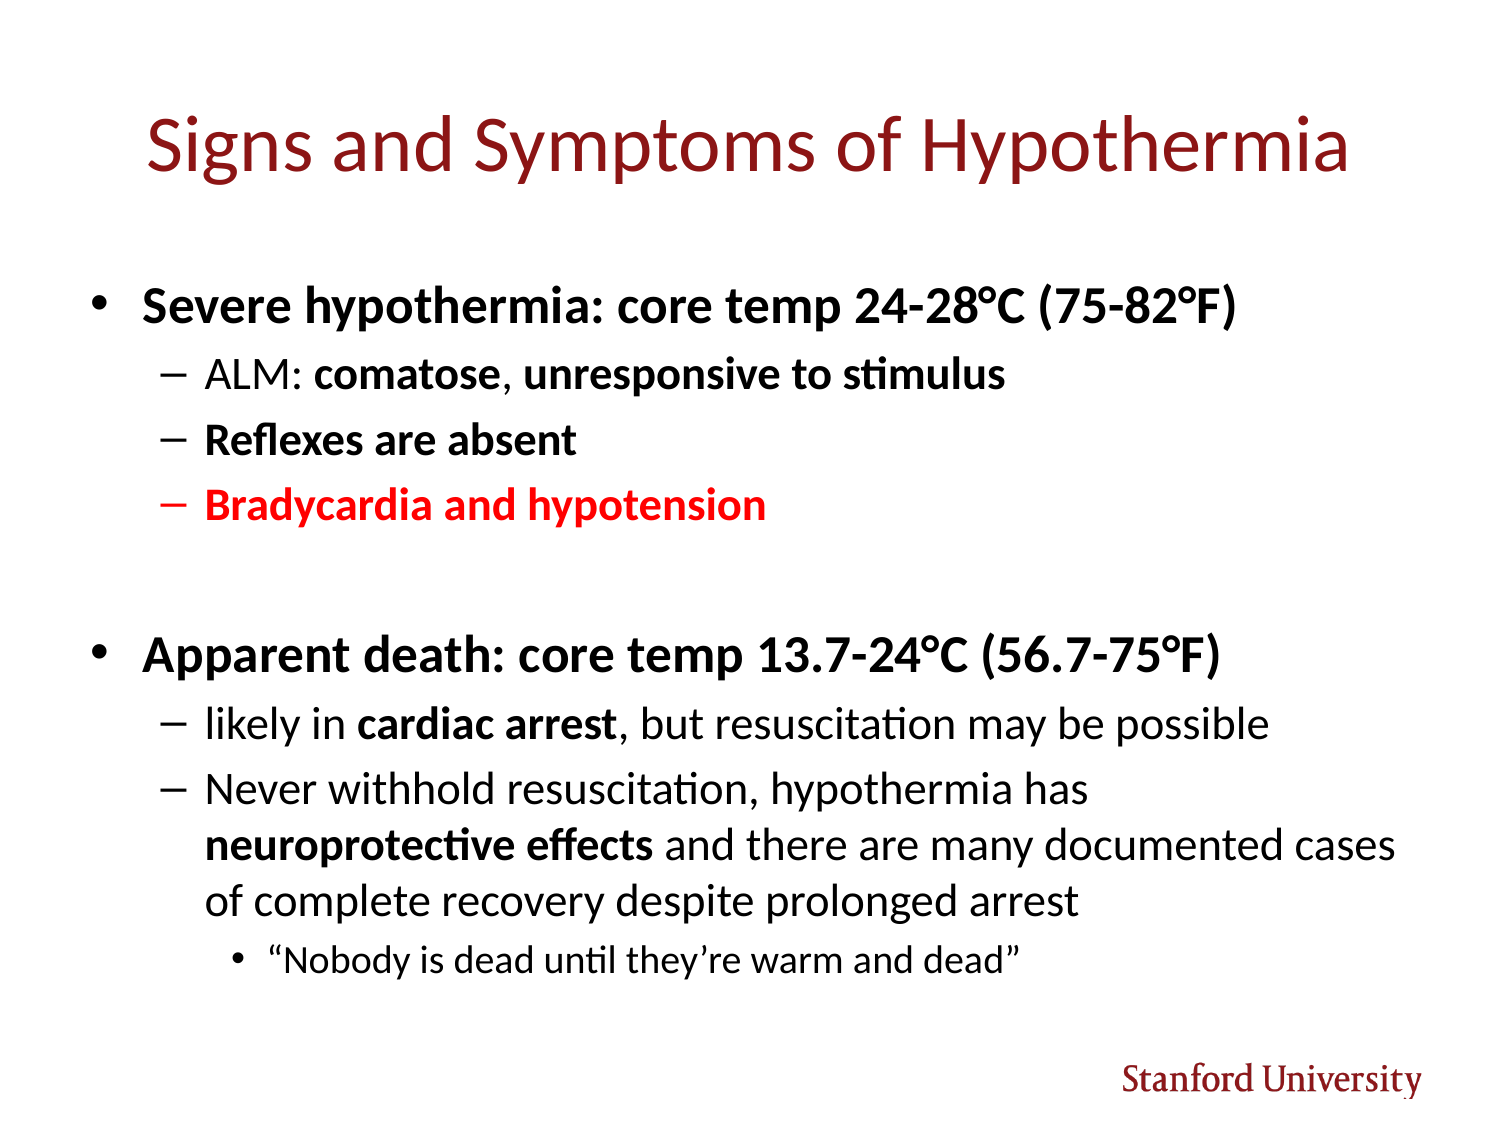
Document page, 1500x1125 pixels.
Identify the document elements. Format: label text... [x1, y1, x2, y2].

list Severe hypothermia: core temp 24-28°C (75-82°F) ALM: comatose, unresponsive to stimulus Reflexes are absent Bradycardia and hypotension Apparent death: core temp 13.7-24°C (56.7-75°F) likely in cardiac arrest, but resuscitation may be possible Never withhold resuscitation, hypothermia has neuroprotective effects and there are many documented cases of complete recovery despite prolonged arrest “Nobody is dead until they’re warm and dead” [75, 262, 1425, 1005]
title Signs and Symptoms of Hypothermia [75, 45, 1425, 233]
